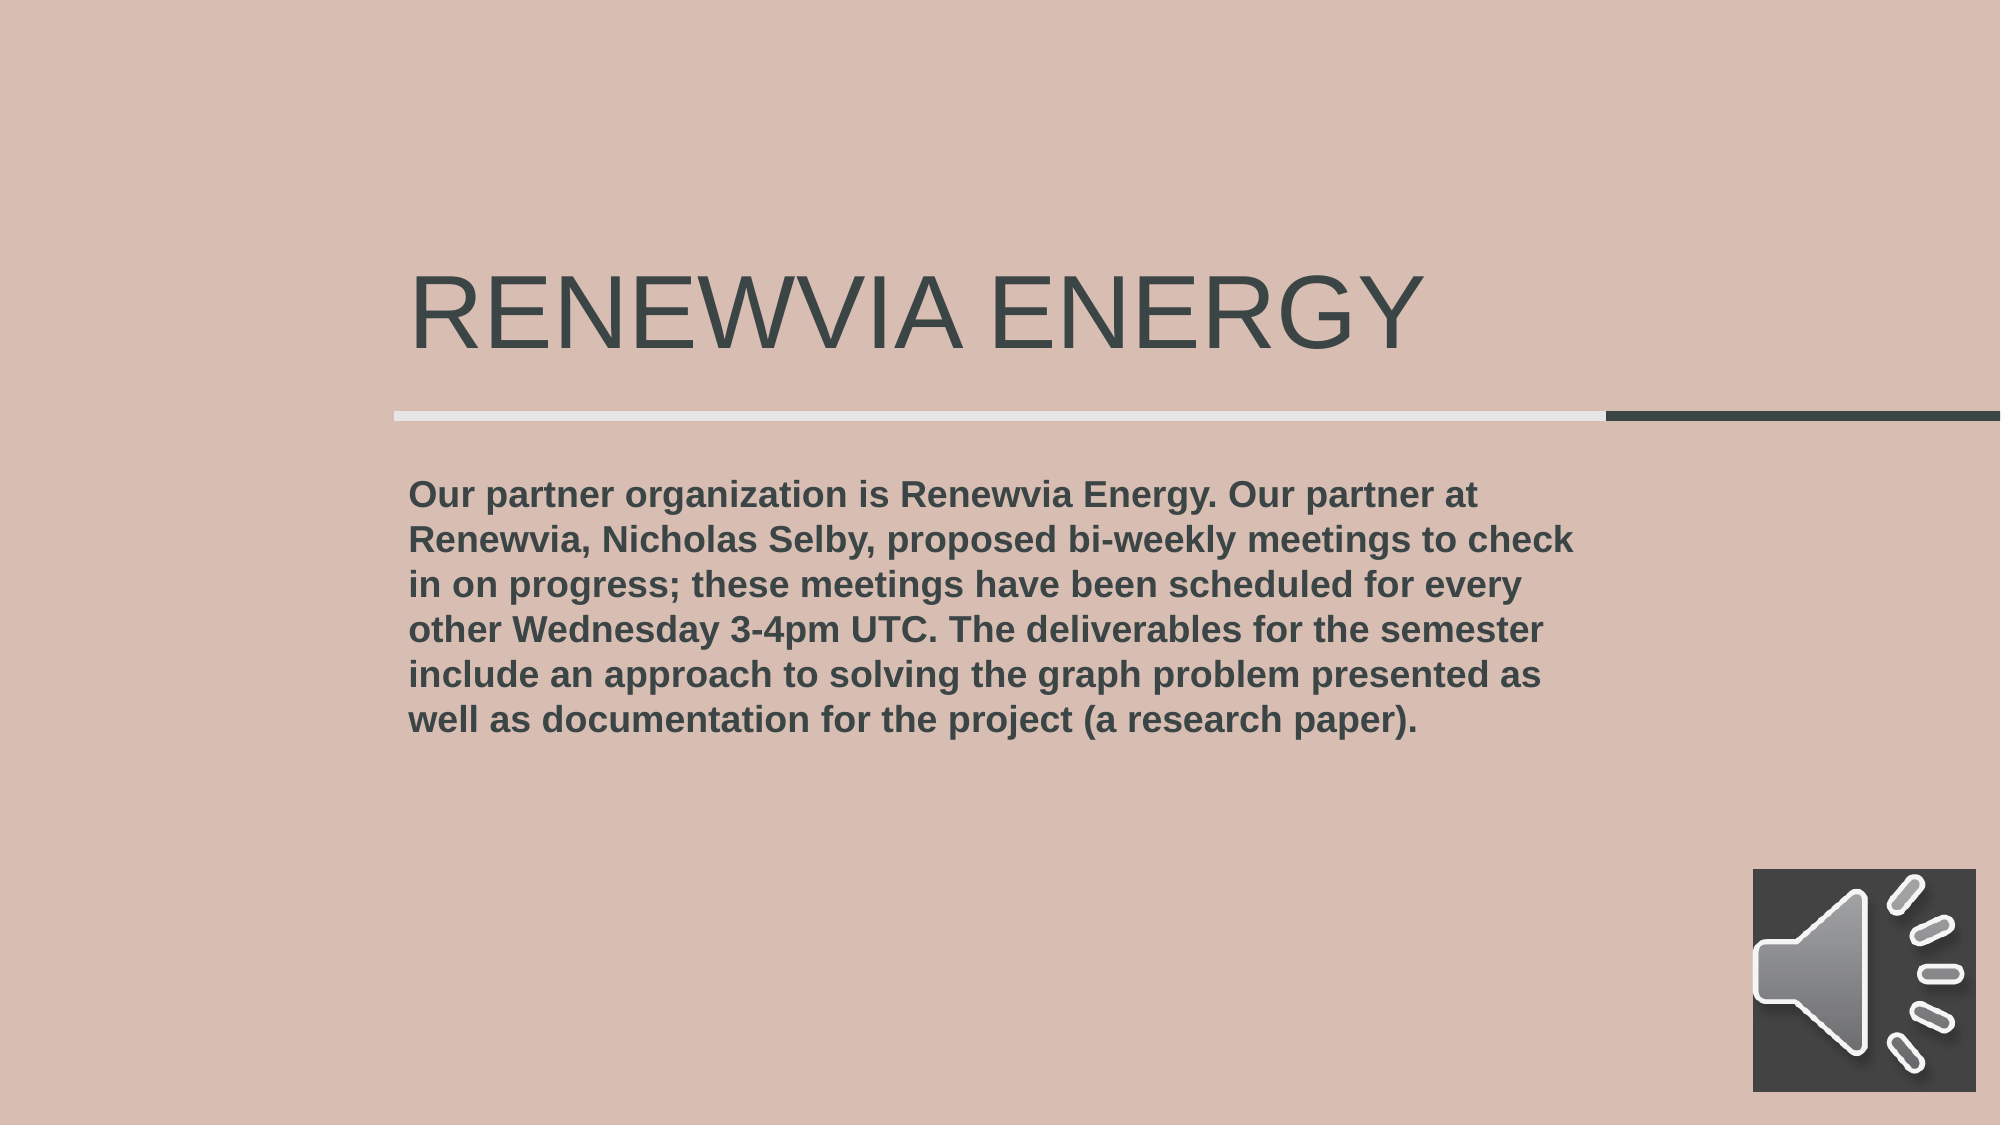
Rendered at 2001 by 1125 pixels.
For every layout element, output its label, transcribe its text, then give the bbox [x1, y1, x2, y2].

picture [1752, 867, 1978, 1093]
title Renewvia Energy [393, 261, 1729, 378]
list Our partner organization is Renewvia Energy. Our partner at Renewvia, Nicholas Selby, proposed bi-weekly meetings to check in on progress; these meetings have been scheduled for every other Wednesday 3-4pm UTC. The deliverables for the semester include an approach to solving the graph problem presented as well as documentation for the project (a research paper). [393, 462, 1607, 1004]
